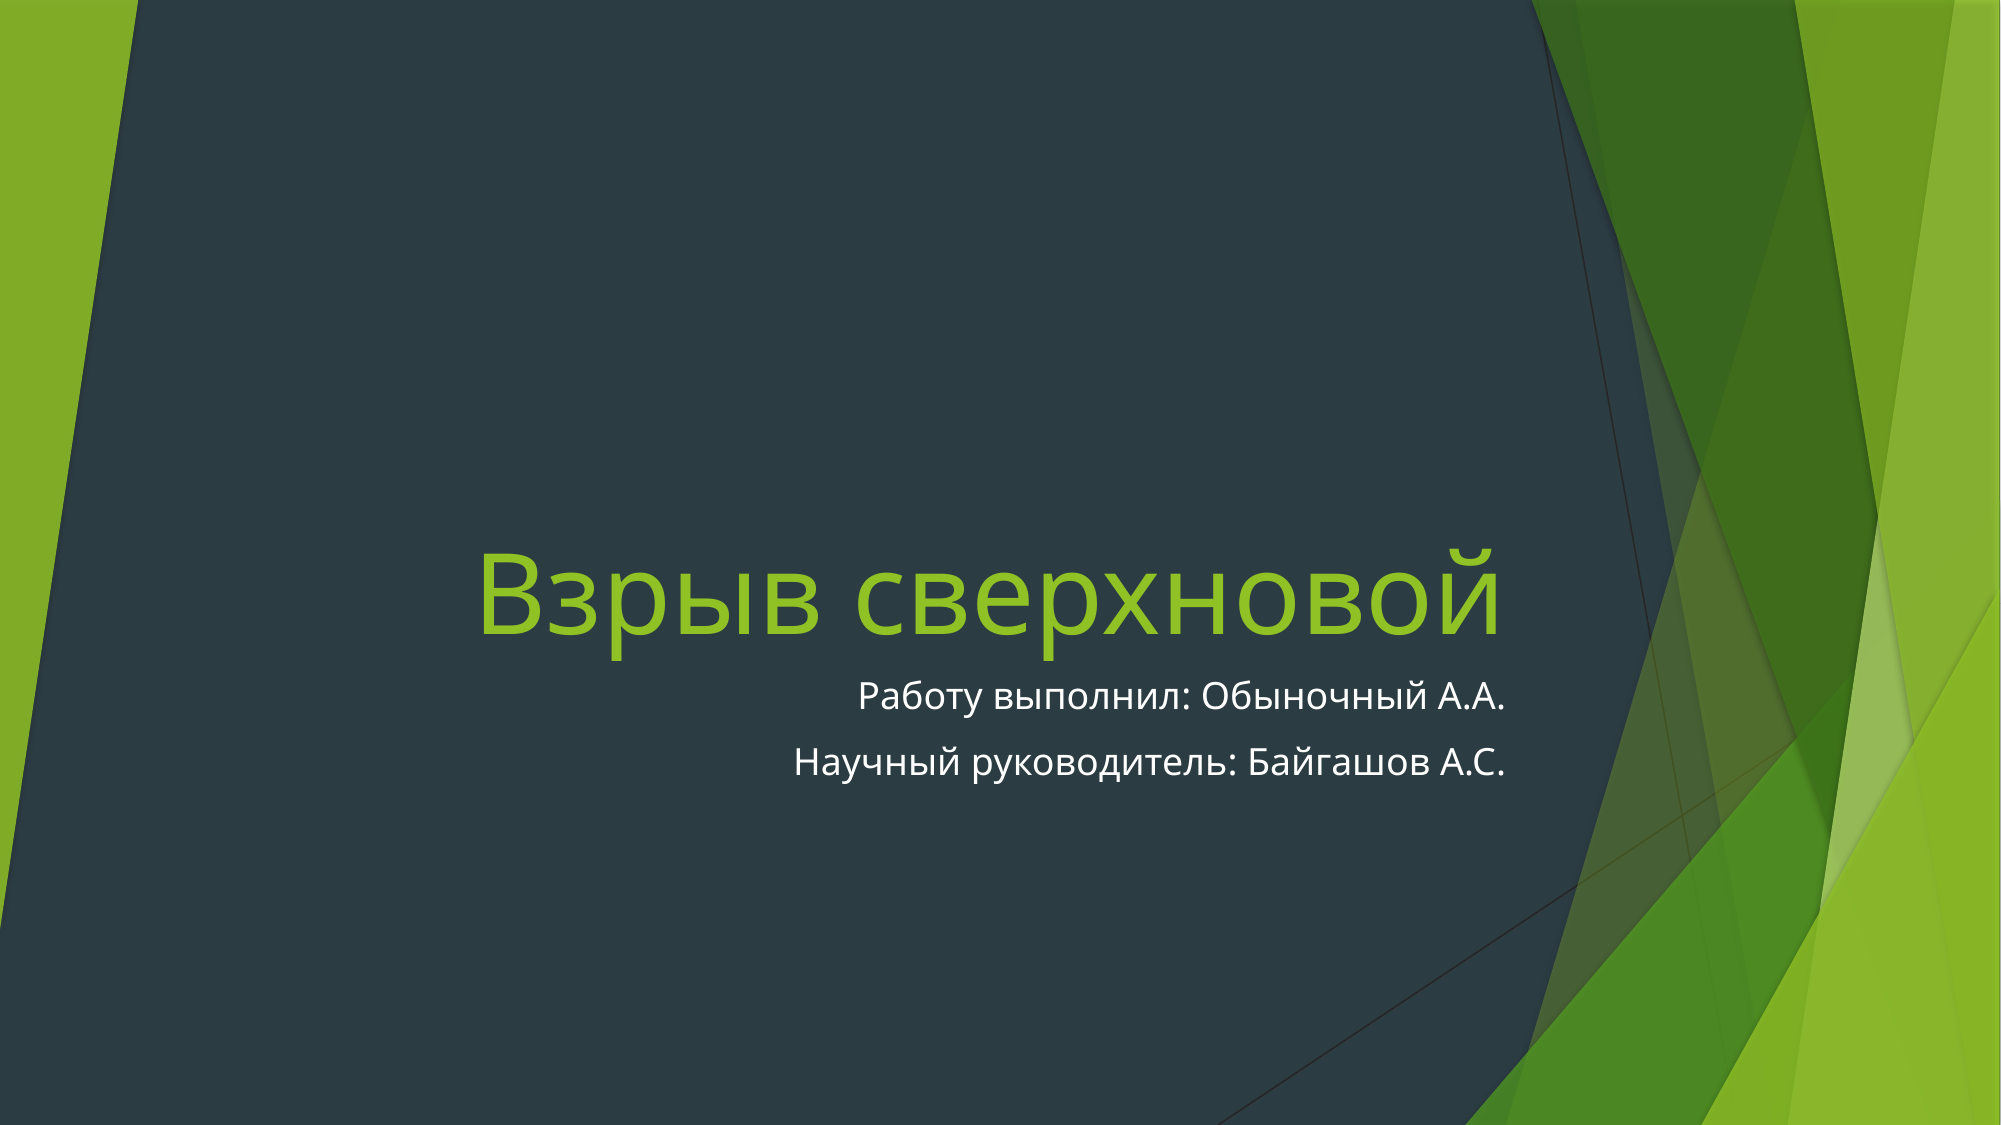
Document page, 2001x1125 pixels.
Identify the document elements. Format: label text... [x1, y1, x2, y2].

subtitle Работу выполнил: Обыночный А.А. Научный руководитель: Байгашов А.С. [247, 664, 1522, 845]
title Взрыв сверхновой [247, 394, 1522, 664]
